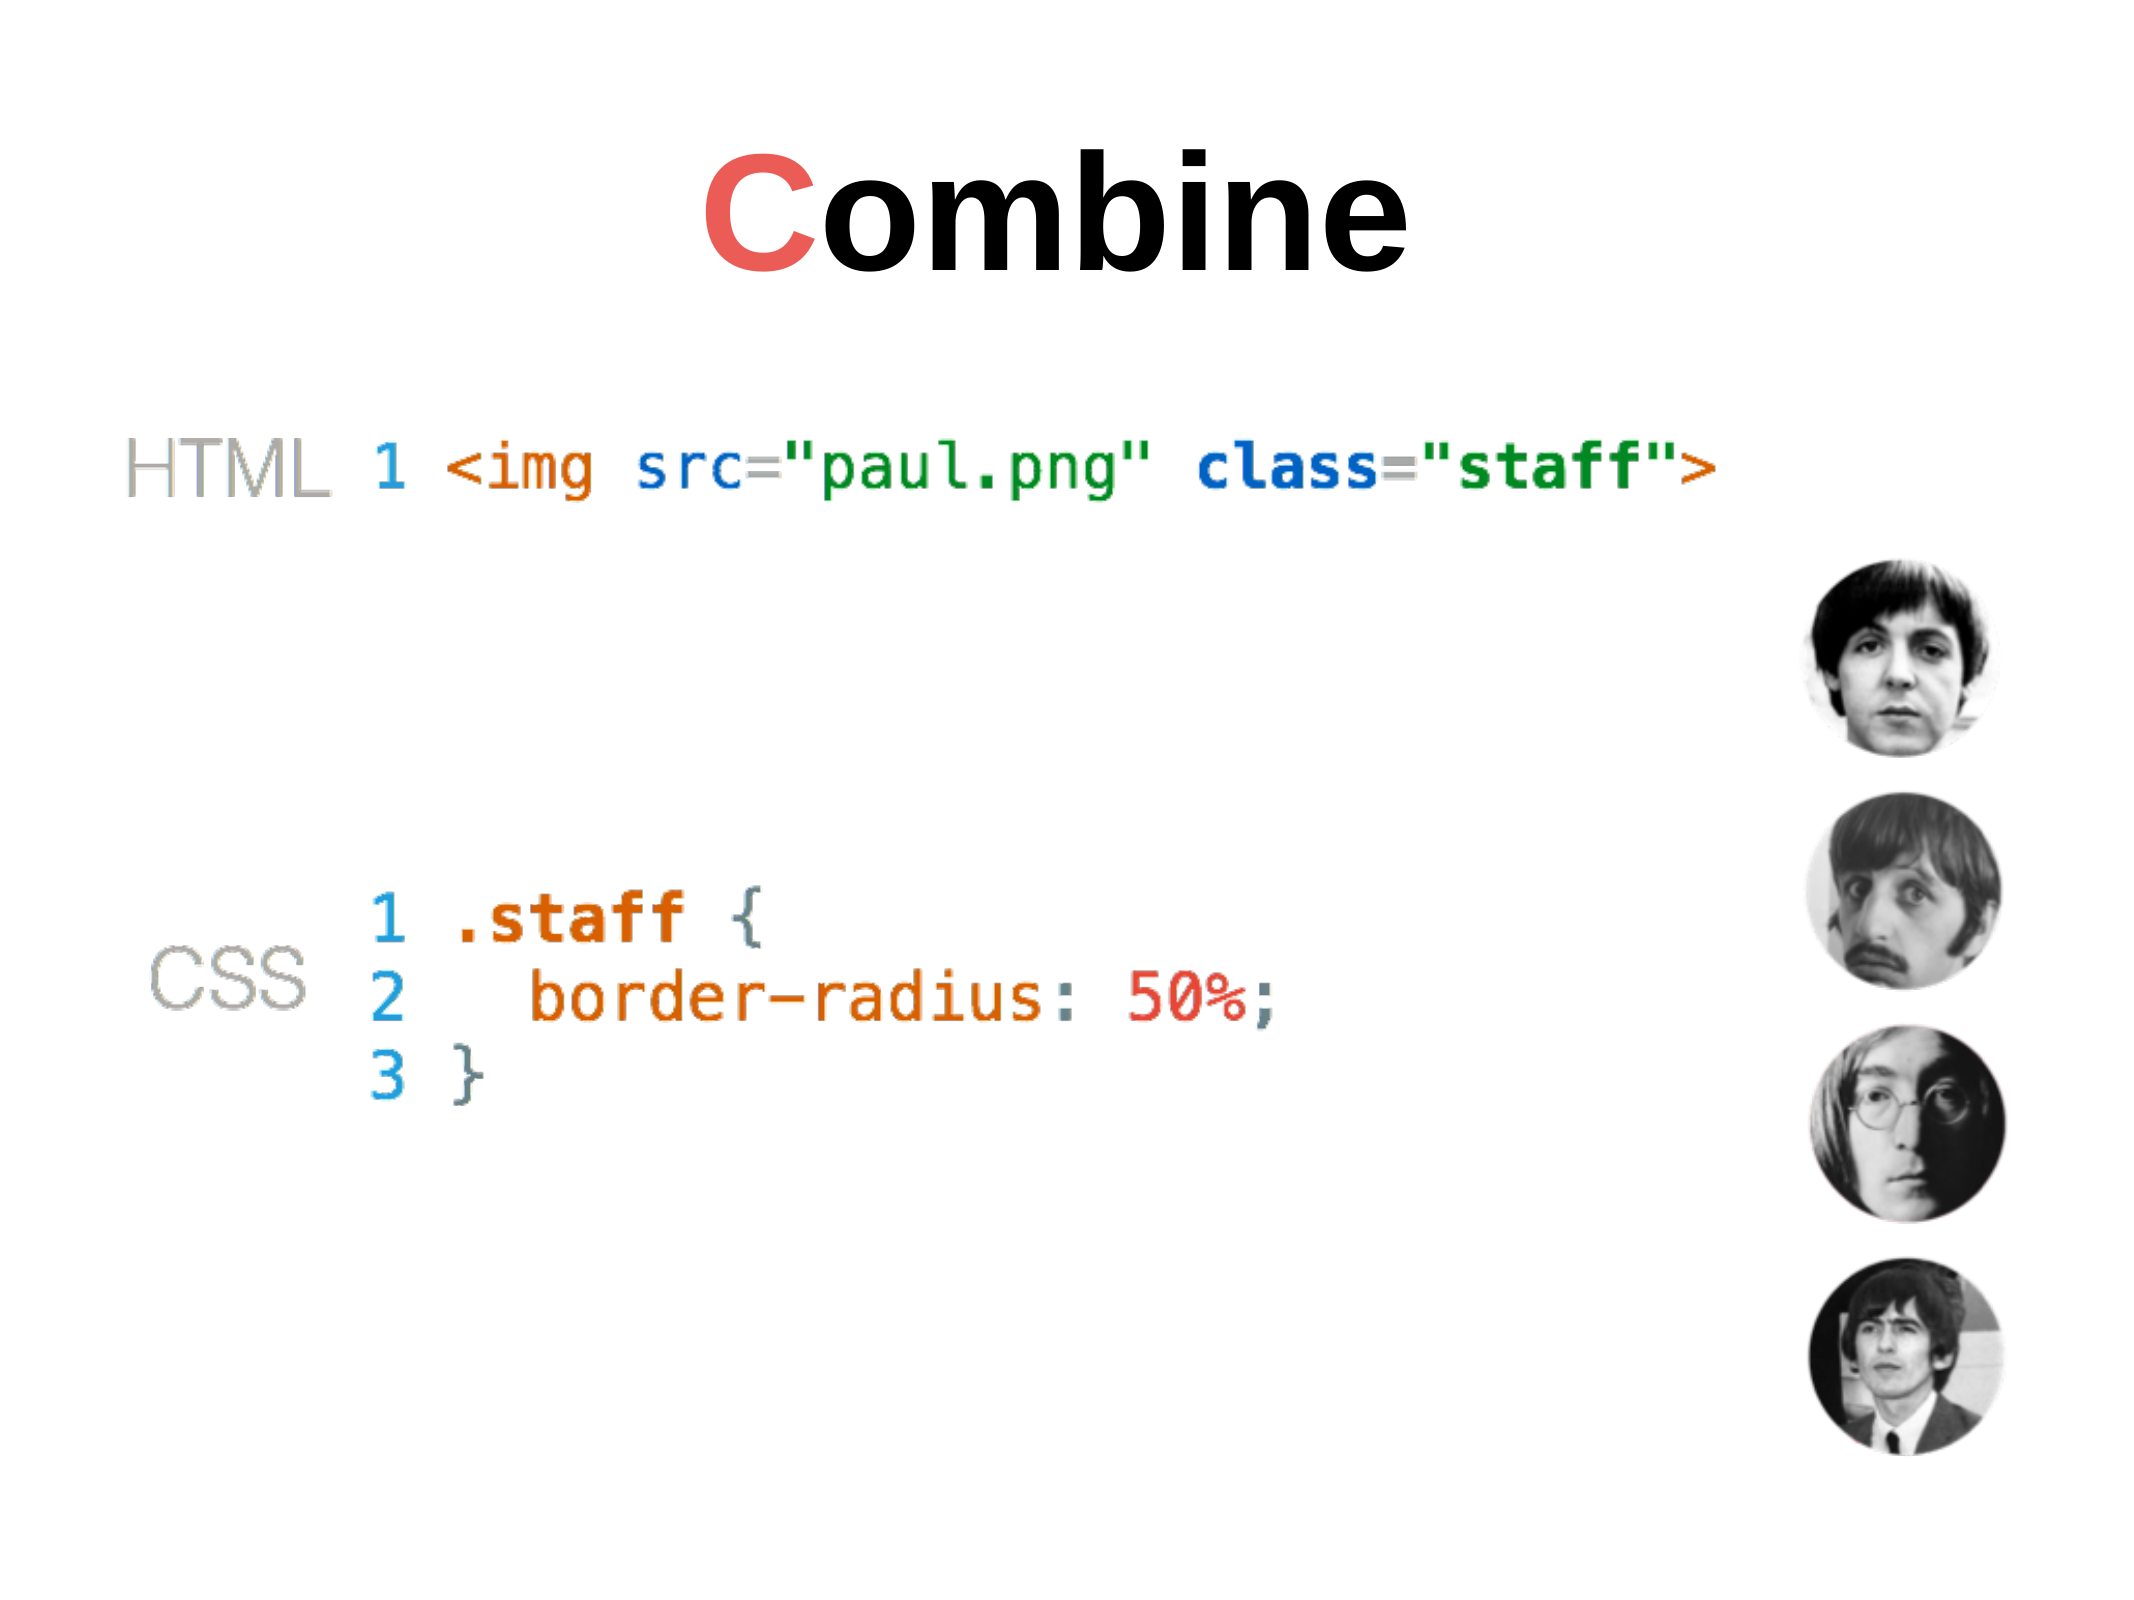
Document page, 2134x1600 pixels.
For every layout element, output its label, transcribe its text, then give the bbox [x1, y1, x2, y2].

text_box Combine [693, 97, 1419, 311]
picture [1, 321, 2134, 1600]
